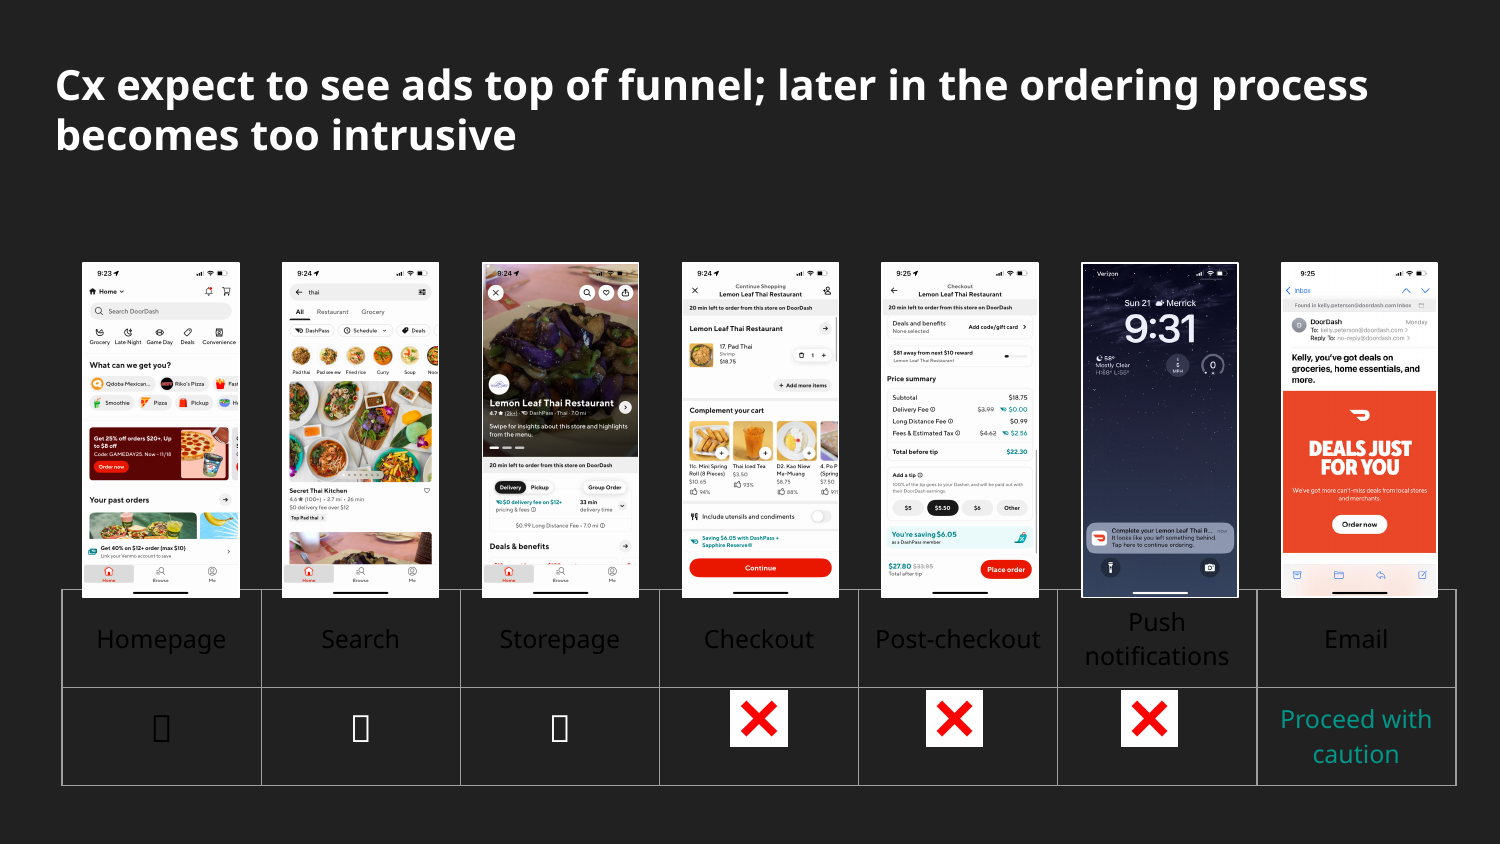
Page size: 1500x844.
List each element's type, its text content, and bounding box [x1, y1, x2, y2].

table_cell ✅ [461, 688, 659, 785]
table_header Post-checkout [859, 590, 1057, 687]
table_cell ✅ [262, 688, 460, 785]
table_header Email [1258, 590, 1455, 687]
text_box Cx expect to see ads top of funnel; later in the ordering process becomes too intrusive [39, 43, 1395, 208]
picture [1082, 263, 1238, 597]
picture [730, 690, 788, 748]
table_cell ✅ [63, 688, 261, 785]
table_header Homepage [63, 590, 261, 687]
table_header Checkout [660, 590, 858, 687]
picture [482, 263, 638, 597]
picture [1121, 690, 1179, 748]
picture [882, 263, 1038, 597]
table_cell [660, 688, 858, 785]
picture [682, 263, 838, 597]
table_header Push notifications [1058, 590, 1256, 687]
table_cell [1058, 688, 1256, 785]
table_header Search [262, 590, 460, 687]
picture [283, 263, 439, 597]
picture [926, 690, 983, 748]
table_cell [859, 688, 1057, 785]
picture [1282, 263, 1437, 597]
table_header Storepage [461, 590, 659, 687]
table_cell Proceed with caution [1258, 688, 1455, 785]
picture [83, 263, 239, 597]
